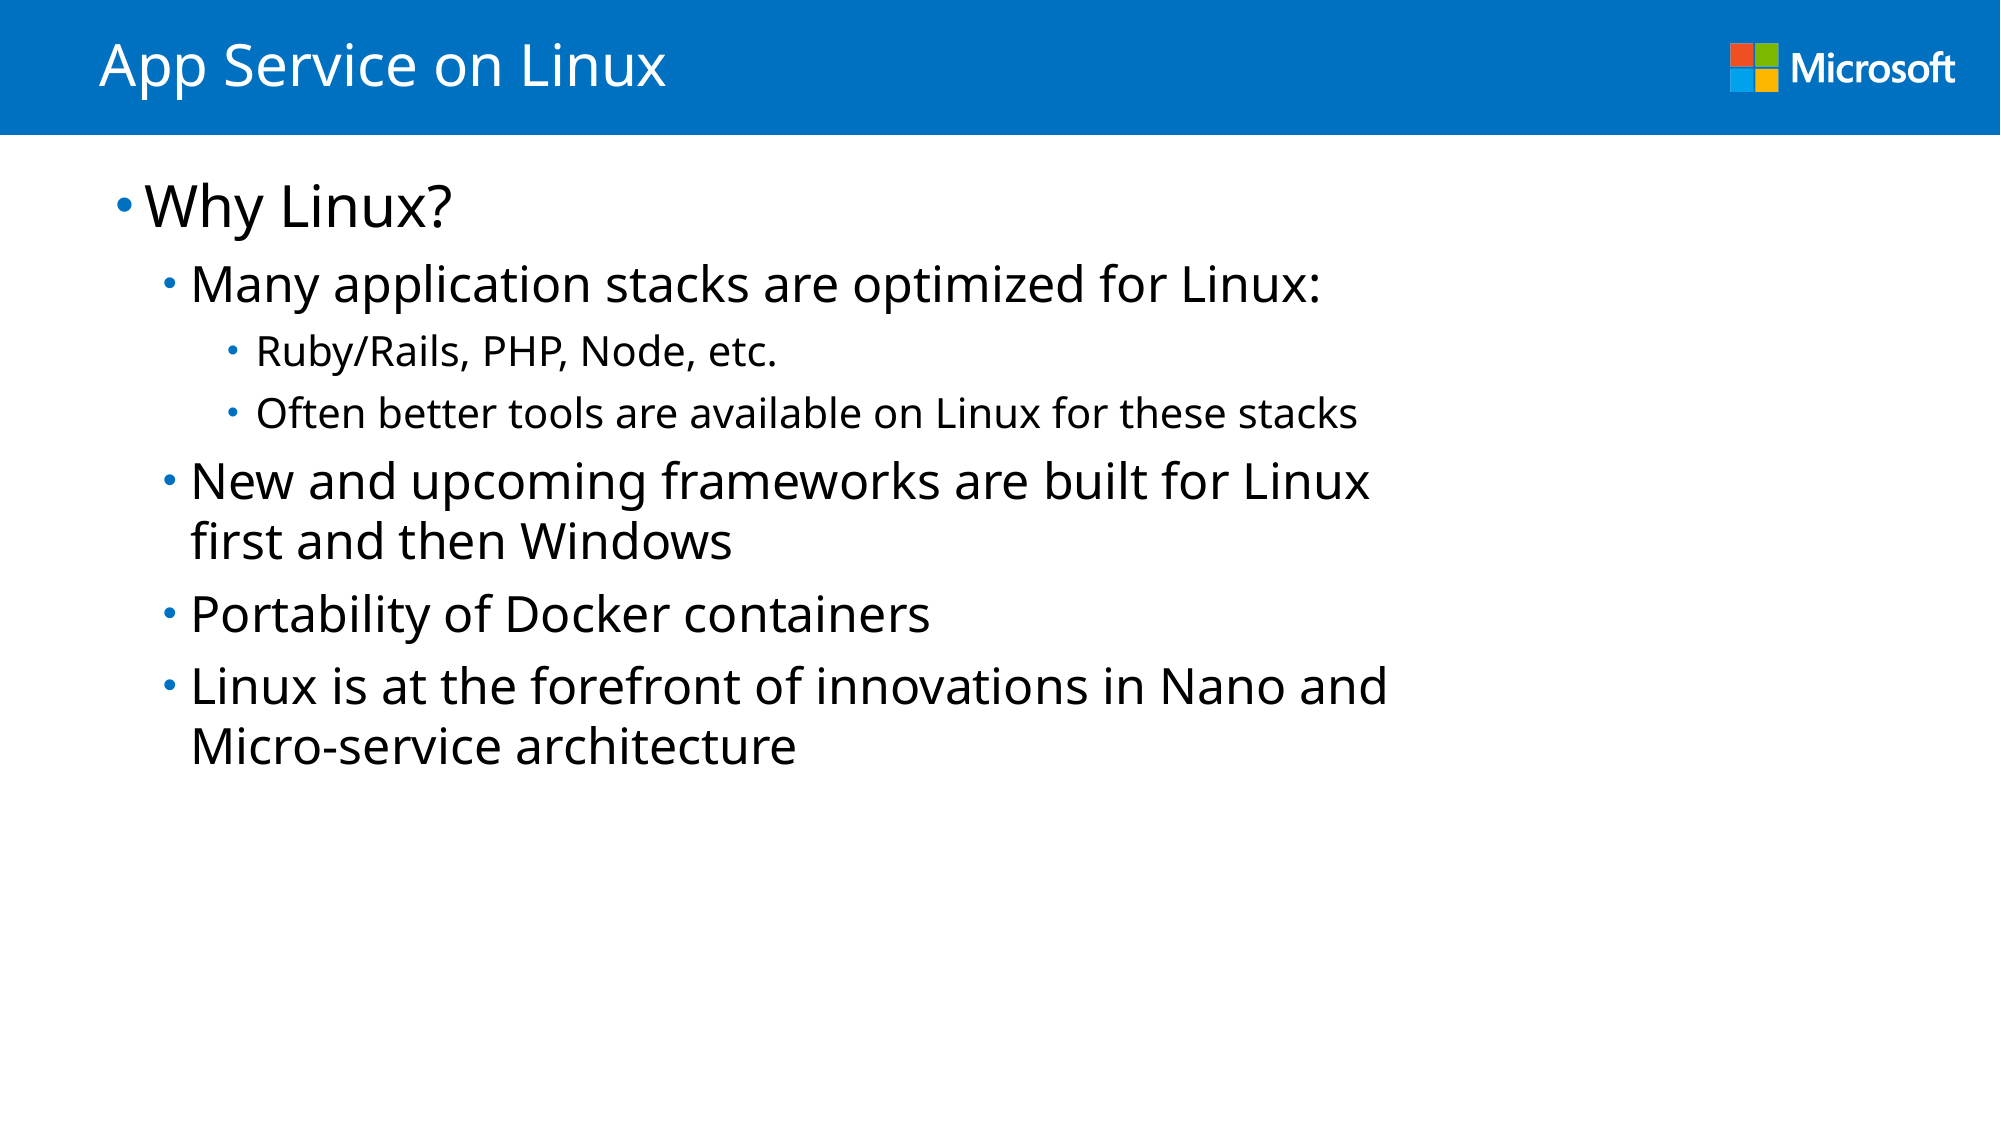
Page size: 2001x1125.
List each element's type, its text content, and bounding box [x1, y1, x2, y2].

title App Service on Linux [99, 0, 1901, 136]
text_box Why Linux? Many application stacks are optimized for Linux: Ruby/Rails, PHP, Node, etc. Often better tools are available on Linux for these stacks New and upcoming frameworks are built for Linux first and then Windows Portability of Docker containers Linux is at the forefront of innovations in Nano and Micro-service architecture [100, 162, 1433, 1007]
picture [1901, 14, 1986, 121]
